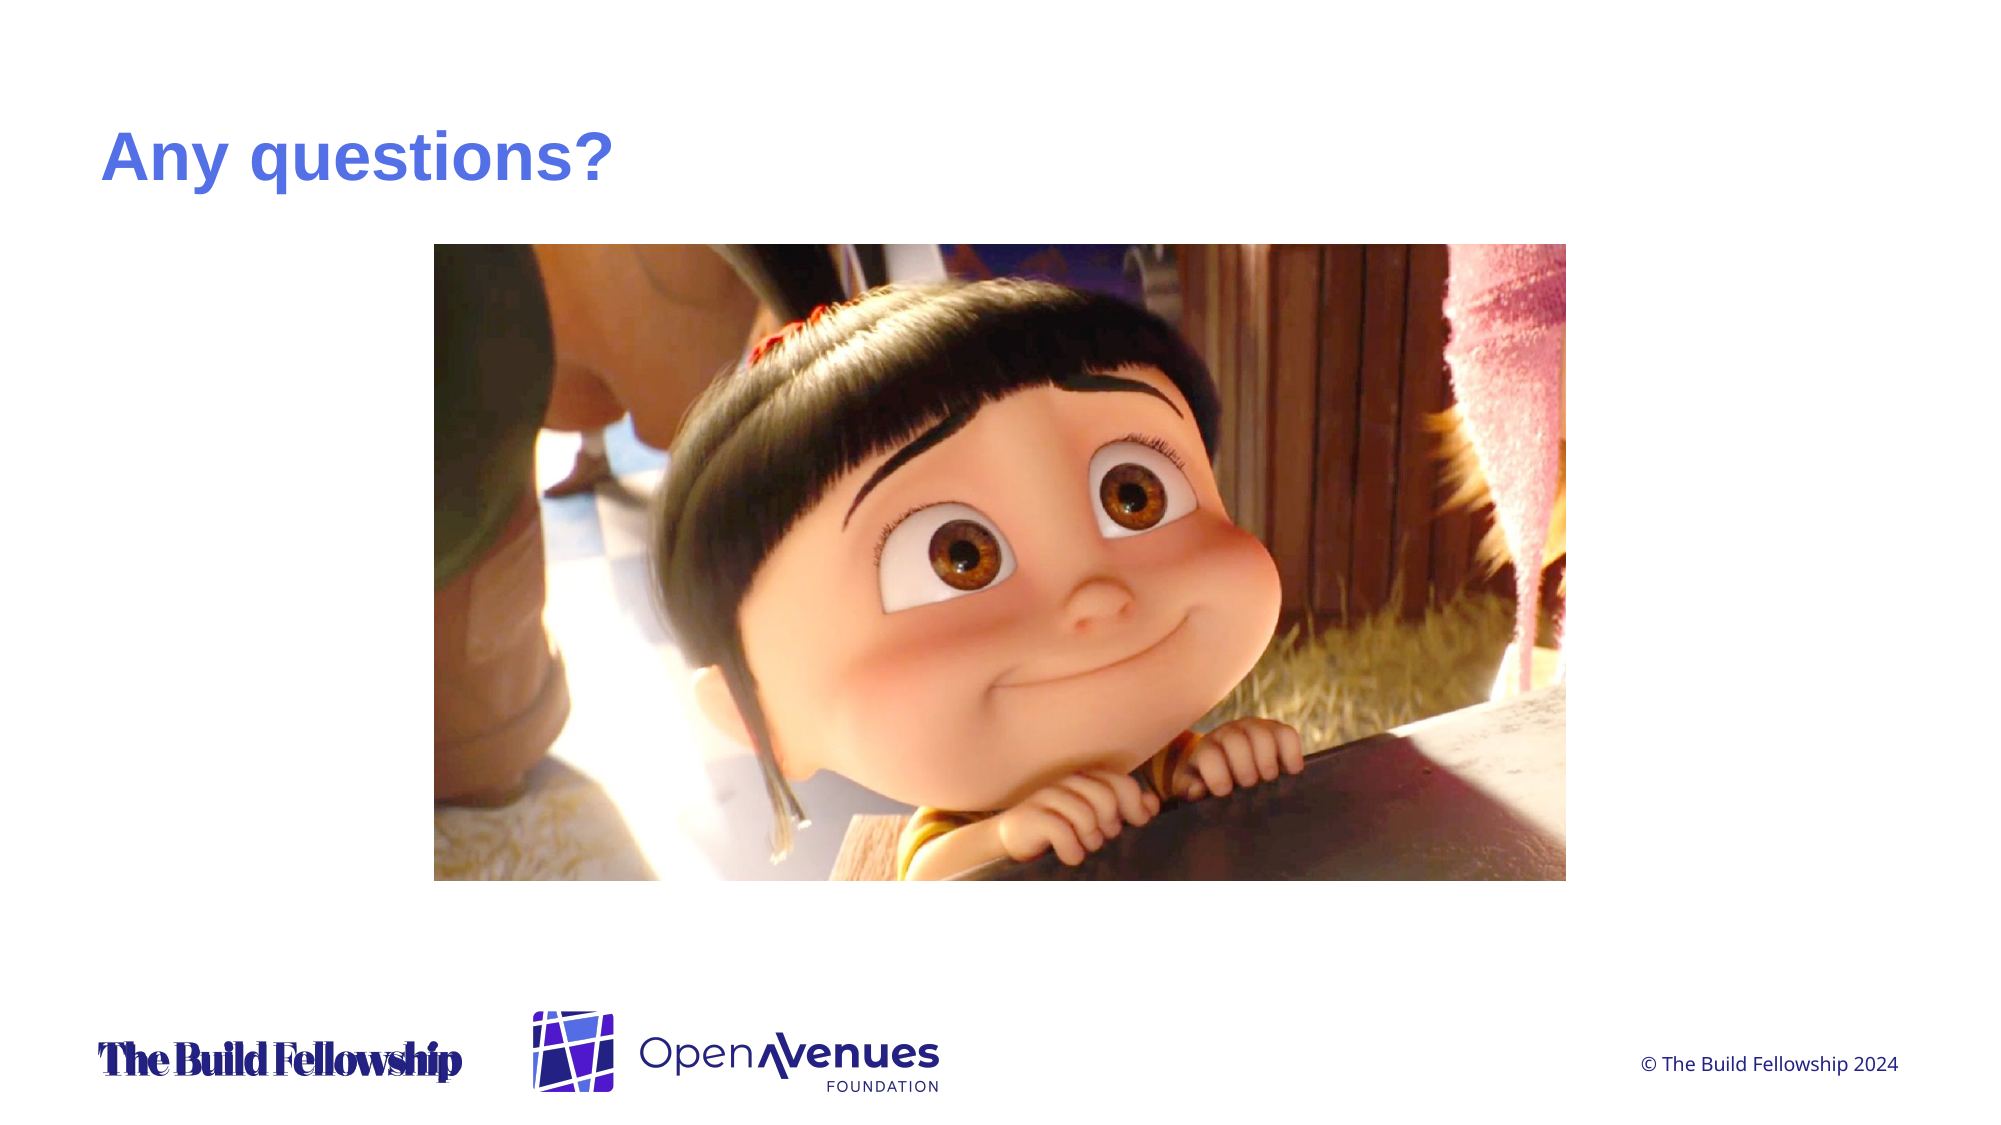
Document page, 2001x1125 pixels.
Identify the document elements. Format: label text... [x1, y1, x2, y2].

picture [532, 1011, 939, 1093]
picture [98, 1041, 462, 1083]
picture [433, 244, 1567, 881]
text_box Any questions? [100, 70, 1433, 235]
